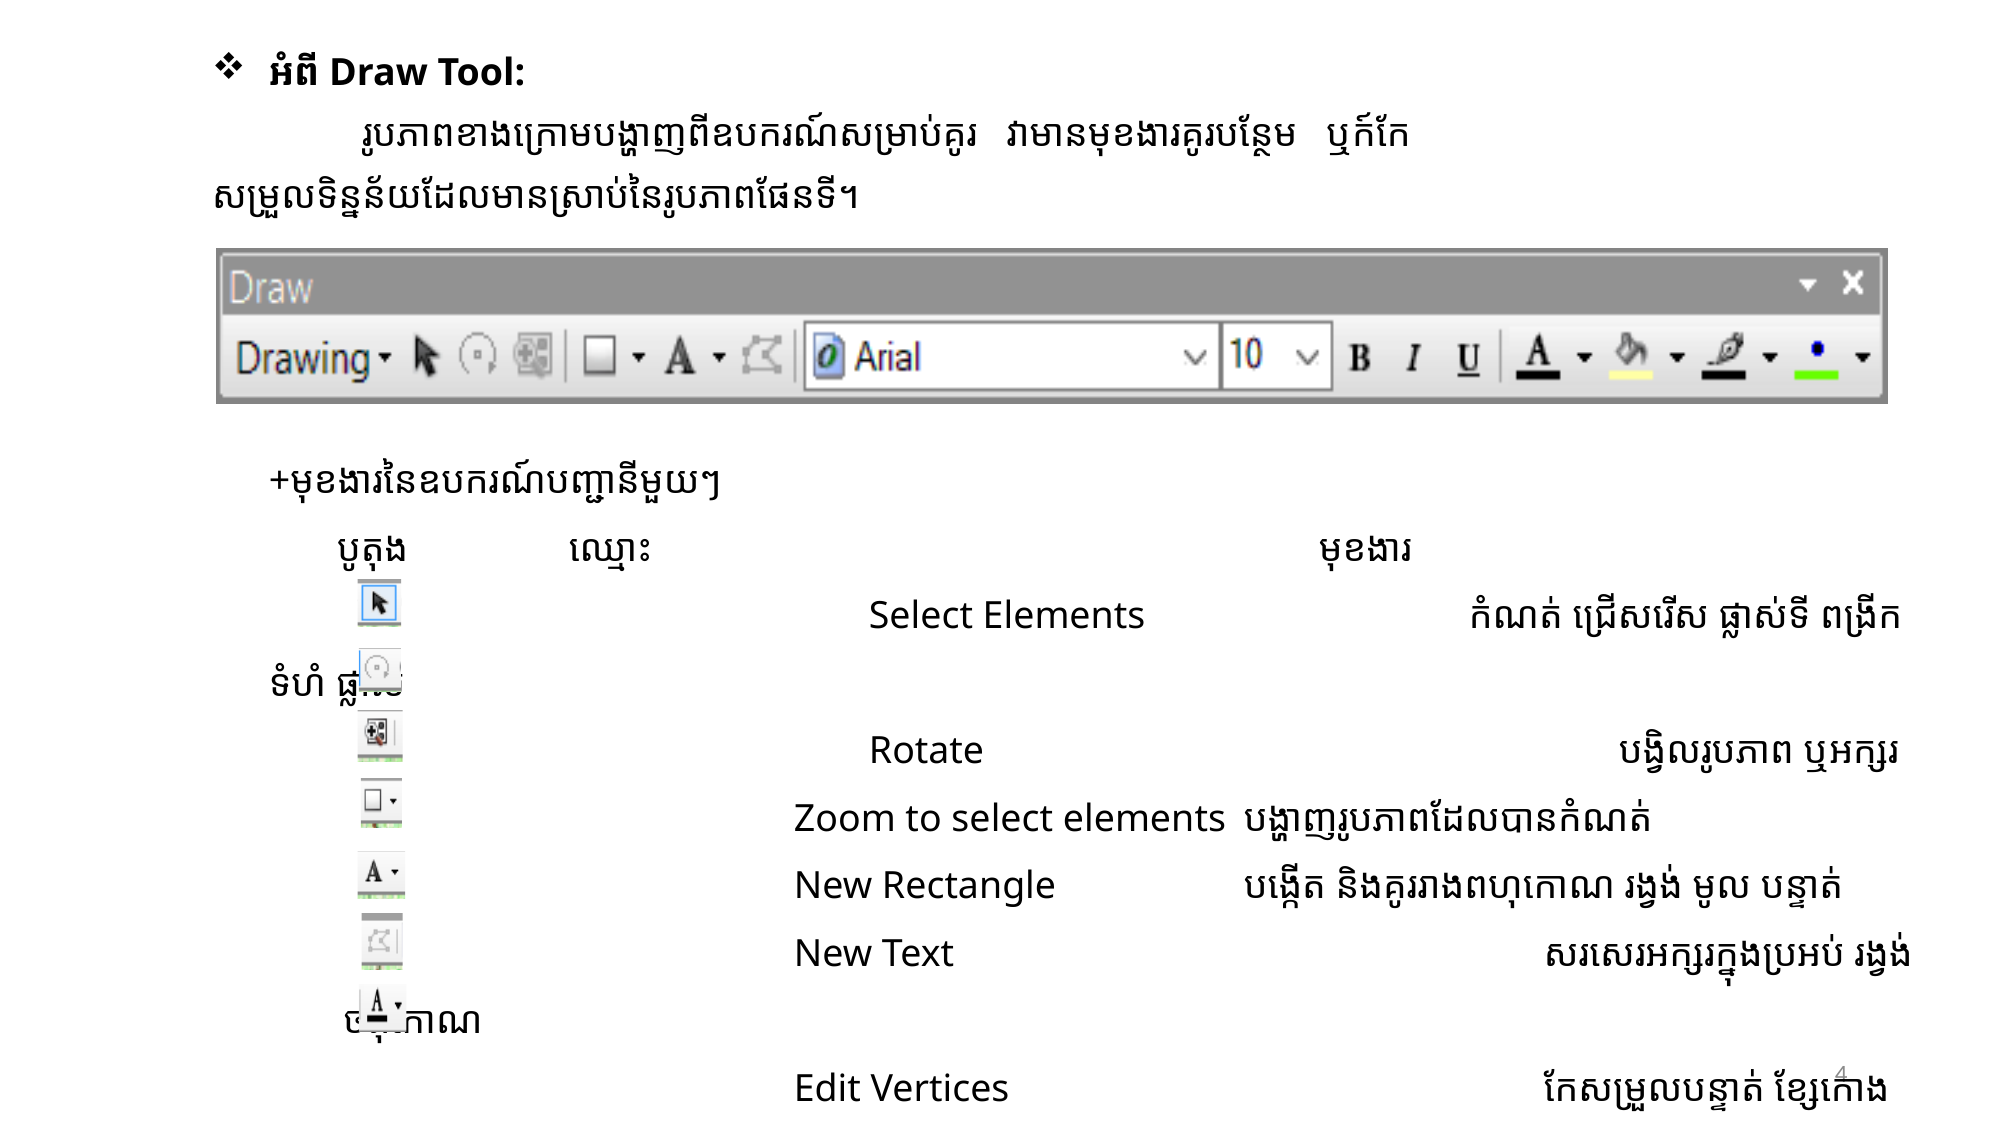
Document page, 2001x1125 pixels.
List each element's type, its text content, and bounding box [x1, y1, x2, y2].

picture [360, 778, 402, 828]
picture [357, 851, 406, 899]
text_box +មុខងារនៃឧបករណ៍បញ្ជានីមួយៗ បូតុង ឈ្មោះ មុខងារ Select Elements កំណត់ ជ្រើសរើស ផ្លាស់ទី ពង្រីកទំហំ ផ្លាស់ Rotate បង្វិលរូបភាព ឬអក្សរ Zoom to select elements បង្ហាញរូបភាពដែលបានកំណត់ New Rectangle បង្កើត និងគូររាងពហុកោណ រង្វង់ មូល បន្ទាត់ New Text សរសេរអក្សរក្នុងប្រអប់ រង្វង់ ចតុកោណ Edit Vertices កែសម្រួលបន្ទាត់ ខ្សែកោង និងពហុកោណ Fonts Color ប្តូរពណ៌អក្សរ [254, 426, 1946, 1125]
slide_number 4 [1412, 1042, 1863, 1103]
picture [361, 913, 403, 970]
picture [215, 248, 1888, 405]
picture [358, 648, 401, 692]
picture [357, 710, 403, 762]
text_box អំពី Draw Tool: រូបភាពខាងក្រោមបង្ហាញពីឧបករណ៍សម្រាប់គូរ វាមានមុខងារគូរបន្ថែម ឬក៍កែ សម្រួលទិន្នន័យដែលមានស្រាប់នៃរូបភាពផែនទី។ [197, 37, 1729, 224]
picture [358, 984, 407, 1032]
picture [357, 579, 402, 627]
